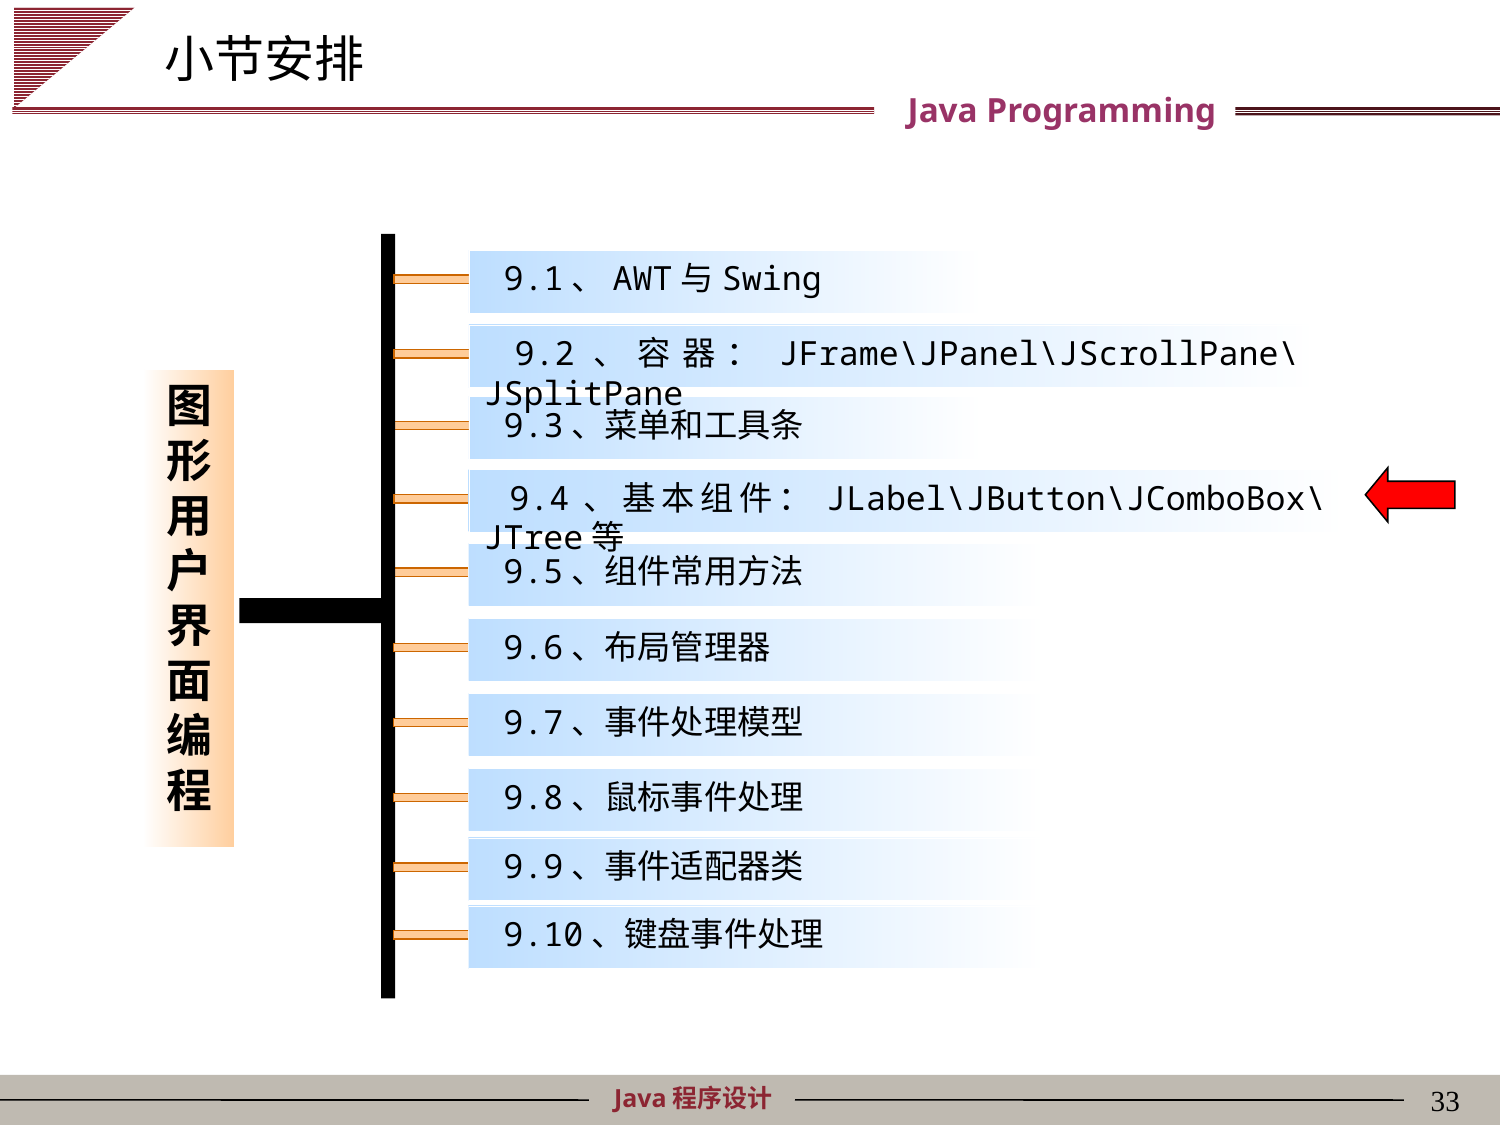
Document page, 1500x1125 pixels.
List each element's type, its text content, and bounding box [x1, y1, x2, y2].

text_box [396, 568, 468, 577]
text_box [393, 793, 468, 802]
title 小节安排 [149, 20, 578, 96]
text_box 图形用户界面编程 [144, 369, 234, 847]
text_box 9.6、布局管理器 [468, 618, 1044, 681]
text_box [393, 494, 468, 503]
text_box 9.8、鼠标事件处理 [468, 768, 1044, 831]
text_box [239, 598, 381, 624]
text_box [393, 930, 468, 939]
text_box [381, 233, 396, 999]
text_box [393, 718, 468, 727]
text_box 9.3、菜单和工具条 [468, 396, 981, 459]
text_box 9.9、事件适配器类 [468, 837, 1044, 901]
text_box 9.1、AWT与Swing [468, 250, 981, 313]
text_box [396, 421, 468, 430]
text_box [393, 275, 468, 284]
text_box [1365, 467, 1455, 522]
text_box [393, 863, 468, 872]
text_box [393, 349, 468, 358]
text_box [393, 643, 468, 652]
text_box 9.10、键盘事件处理 [468, 905, 1044, 969]
text_box 9.2、容器：JFrame\JPanel\JScrollPane\JSplitPane [468, 324, 1314, 388]
text_box 9.5、组件常用方法 [468, 543, 1044, 606]
text_box 9.4、基本组件：JLabel\JButton\JComboBox\JTree等 [468, 469, 1341, 532]
text_box 9.7、事件处理模型 [468, 693, 1044, 756]
